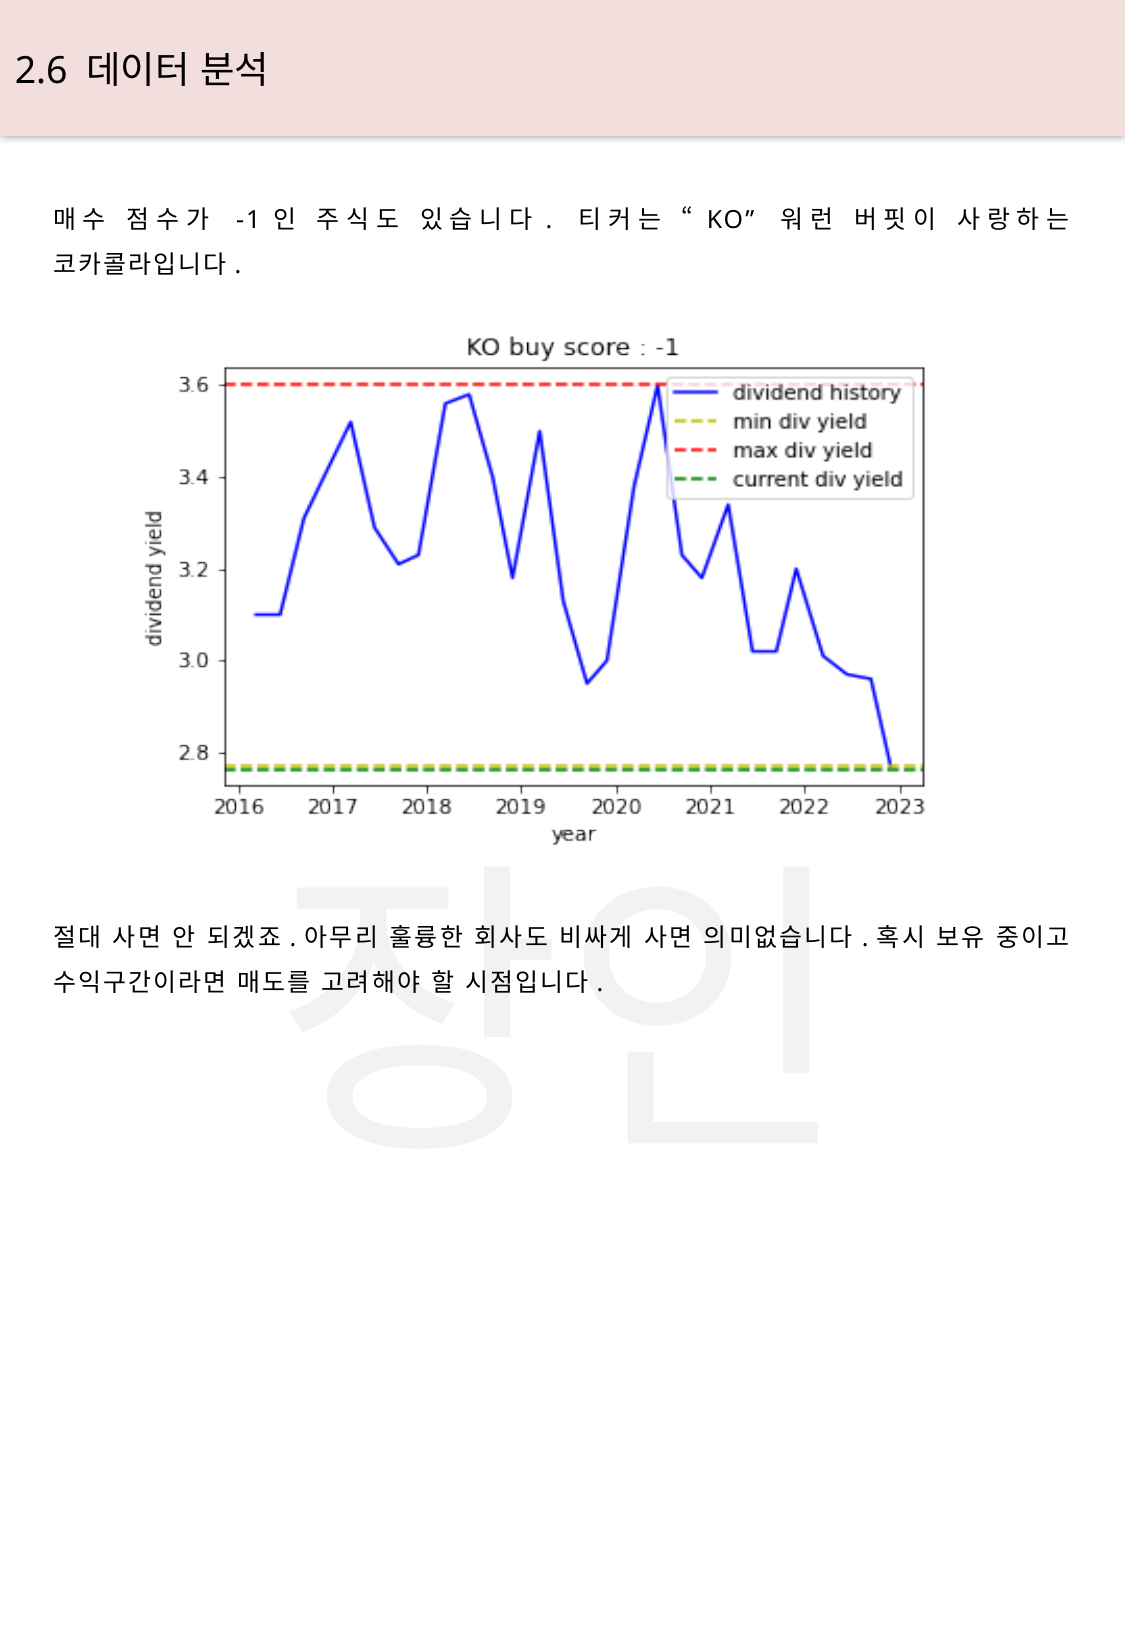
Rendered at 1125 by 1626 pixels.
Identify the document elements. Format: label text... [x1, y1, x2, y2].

picture [112, 300, 1013, 855]
text_box 매수 점수가 -1인 주식도 있습니다. 티커는 “KO” 워런 버핏이 사랑하는 코카콜라입니다. 절대 사면 안 되겠죠.아무리 훌륭한 회사도 비싸게 사면 의미없습니다.혹시 보유 중이고 수익구간이라면 매도를 고려해야 할 시점입니다. [38, 181, 1087, 1586]
text_box 2.6 데이터 분석 [0, 0, 1125, 136]
